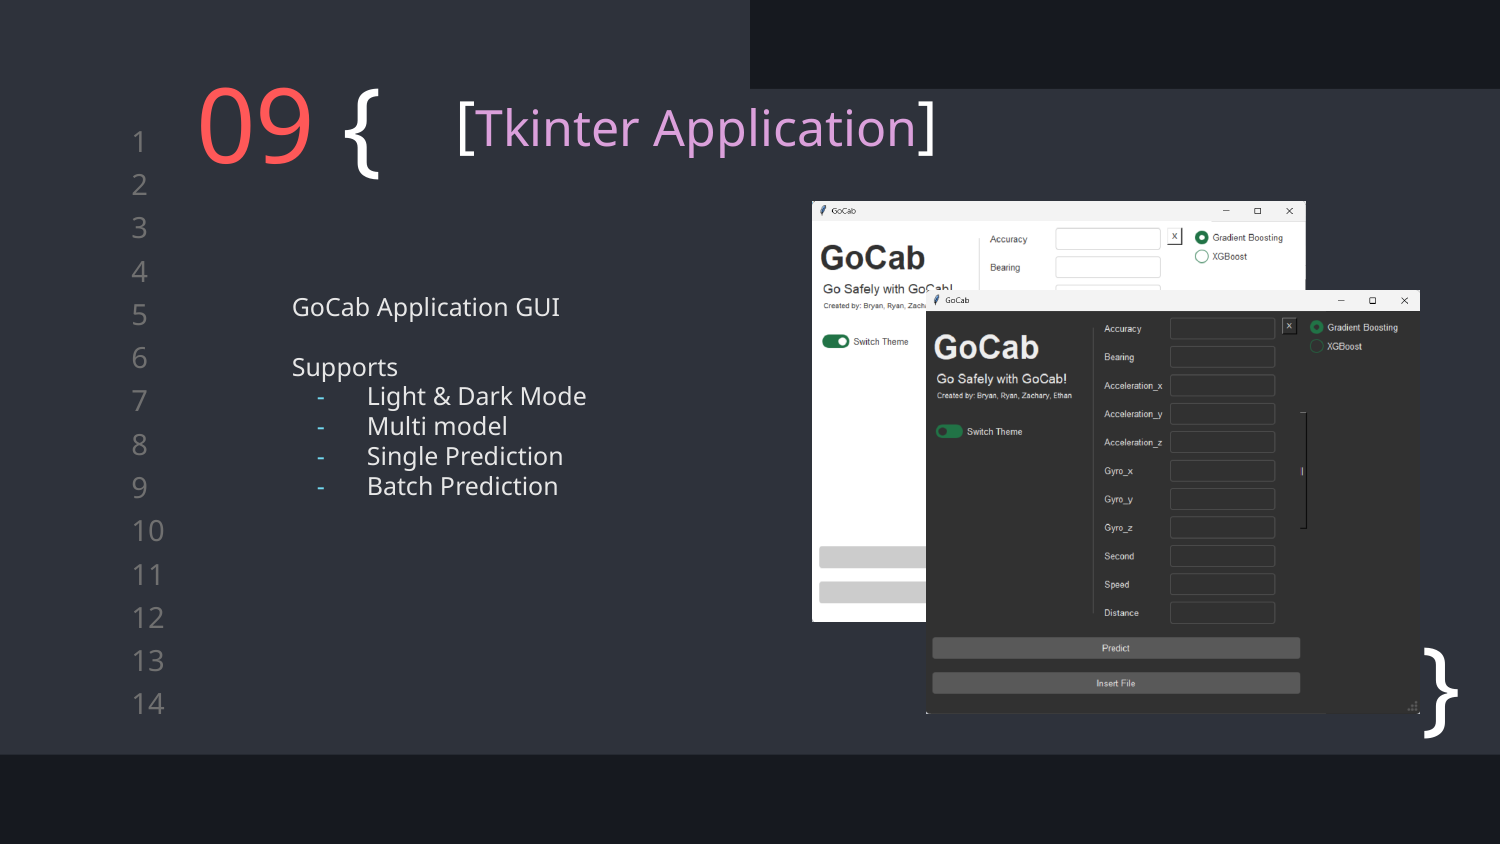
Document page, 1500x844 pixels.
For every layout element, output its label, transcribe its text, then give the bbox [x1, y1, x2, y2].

text_box } [1406, 616, 1490, 745]
title 09 { [137, 30, 441, 212]
picture [812, 201, 1420, 714]
subtitle GoCab Application GUI Supports Light & Dark Mode Multi model Single Prediction Batch Prediction [276, 248, 705, 543]
title [Tkinter Application] [440, 77, 1363, 166]
